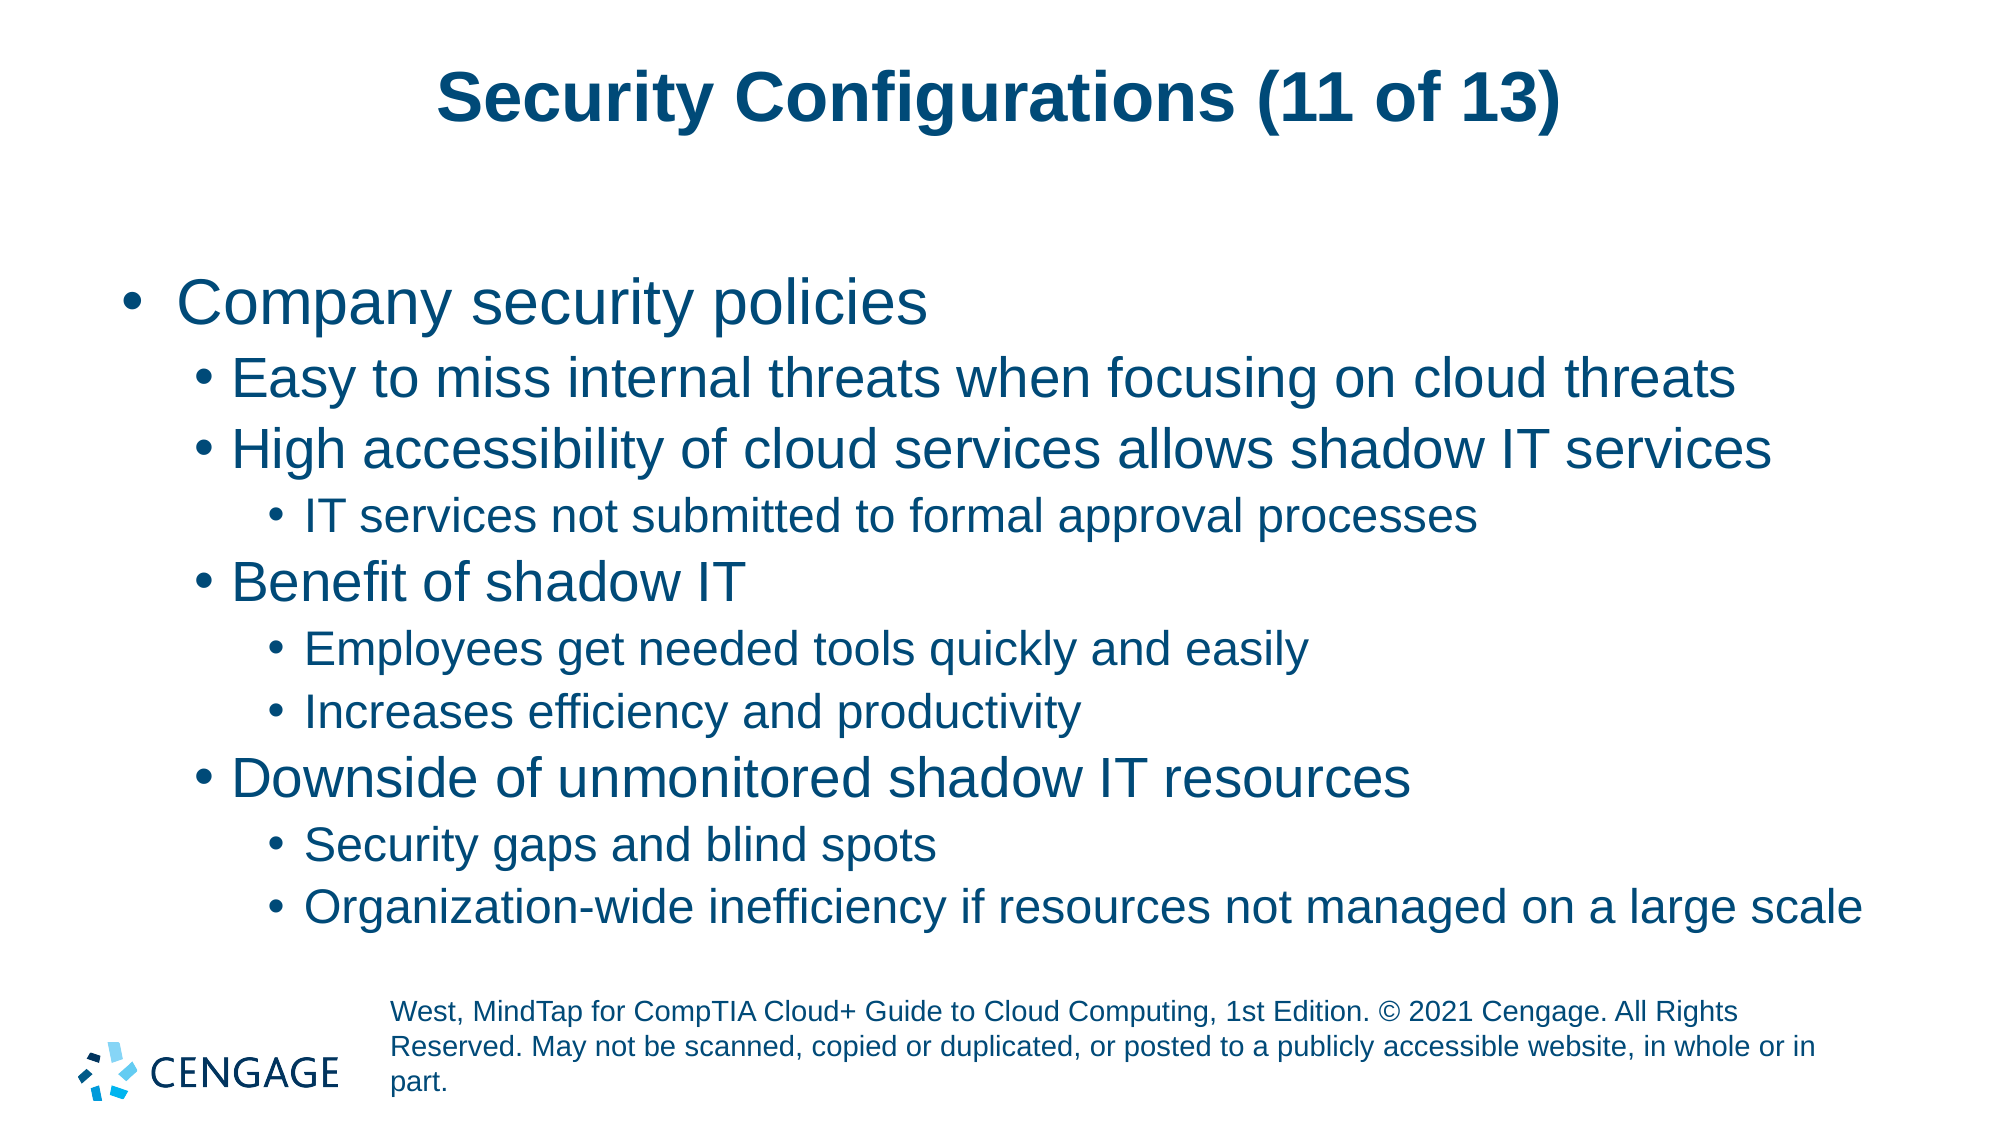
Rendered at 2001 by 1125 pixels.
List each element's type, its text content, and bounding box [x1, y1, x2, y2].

picture [78, 1042, 338, 1101]
list Company security policies Easy to miss internal threats when focusing on cloud threats High accessibility of cloud services allows shadow IT services IT services not submitted to formal approval processes Benefit of shadow IT Employees get needed tools quickly and easily Increases efficiency and productivity Downside of unmonitored shadow IT resources Security gaps and blind spots Organization-wide inefficiency if resources not managed on a large scale [121, 268, 1880, 990]
title Security Configurations (11 of 13) [137, 59, 1863, 171]
